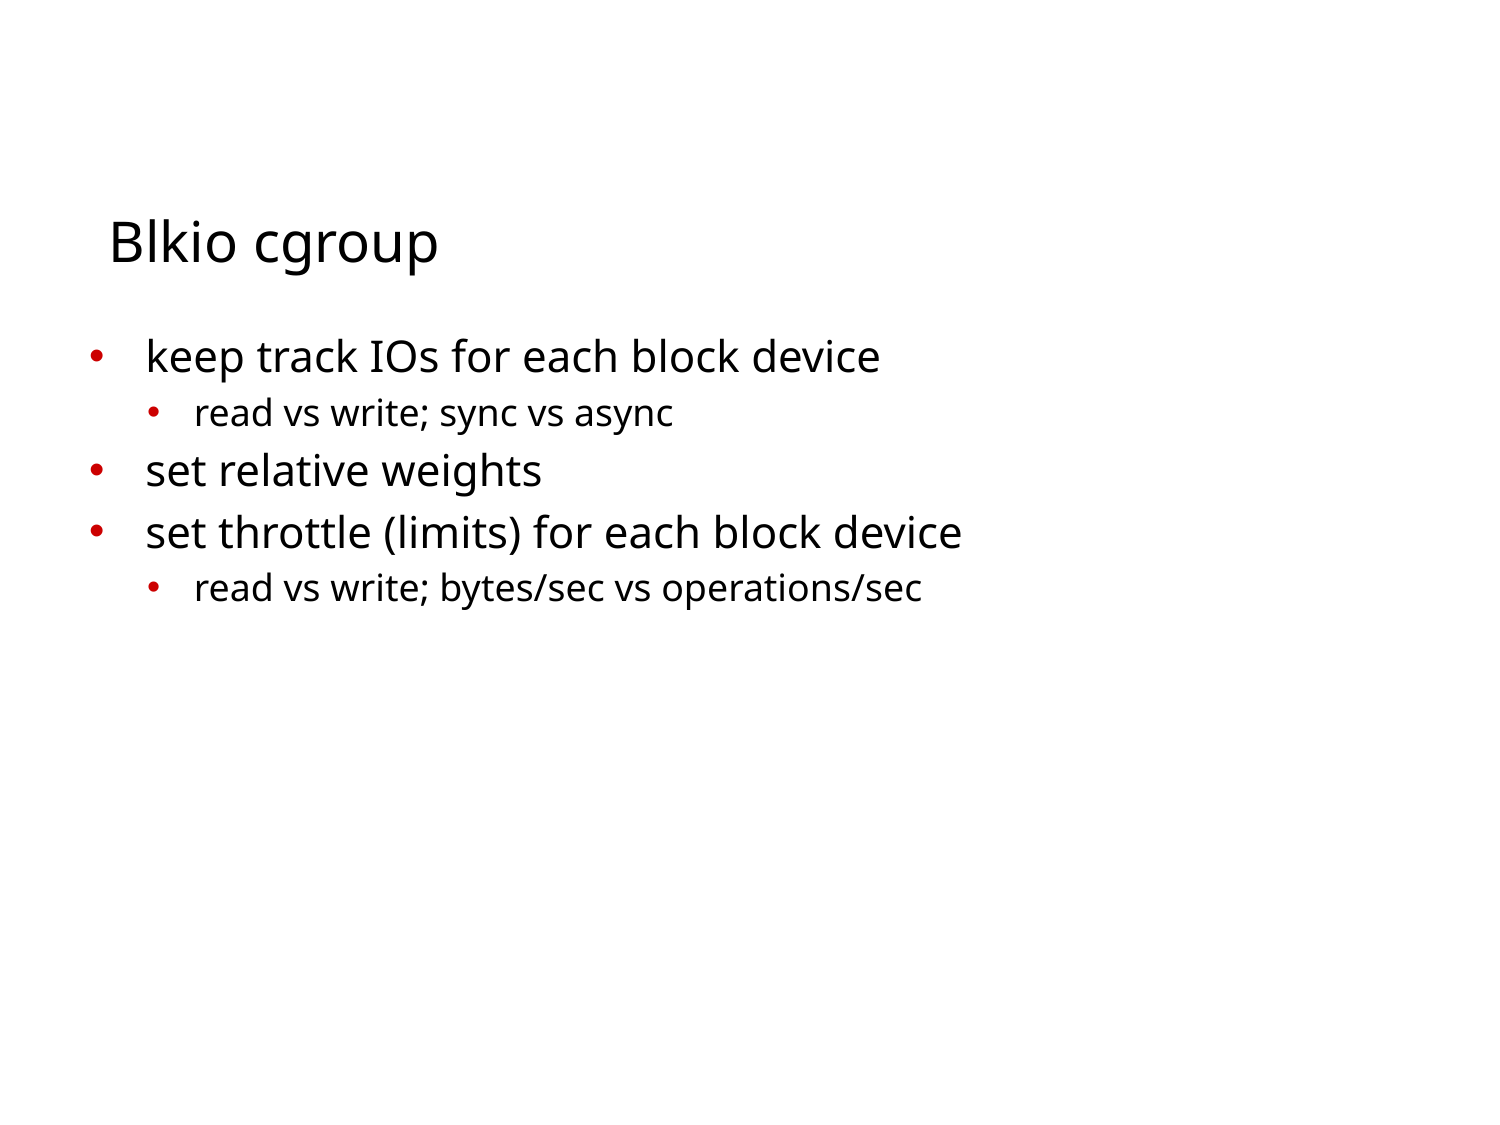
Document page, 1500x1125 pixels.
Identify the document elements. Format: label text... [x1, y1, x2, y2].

text_box keep track IOs for each block device read vs write; sync vs async set relative weights set throttle (limits) for each block device read vs write; bytes/sec vs operations/sec [74, 321, 1387, 932]
text_box Blkio cgroup [94, 149, 1407, 282]
